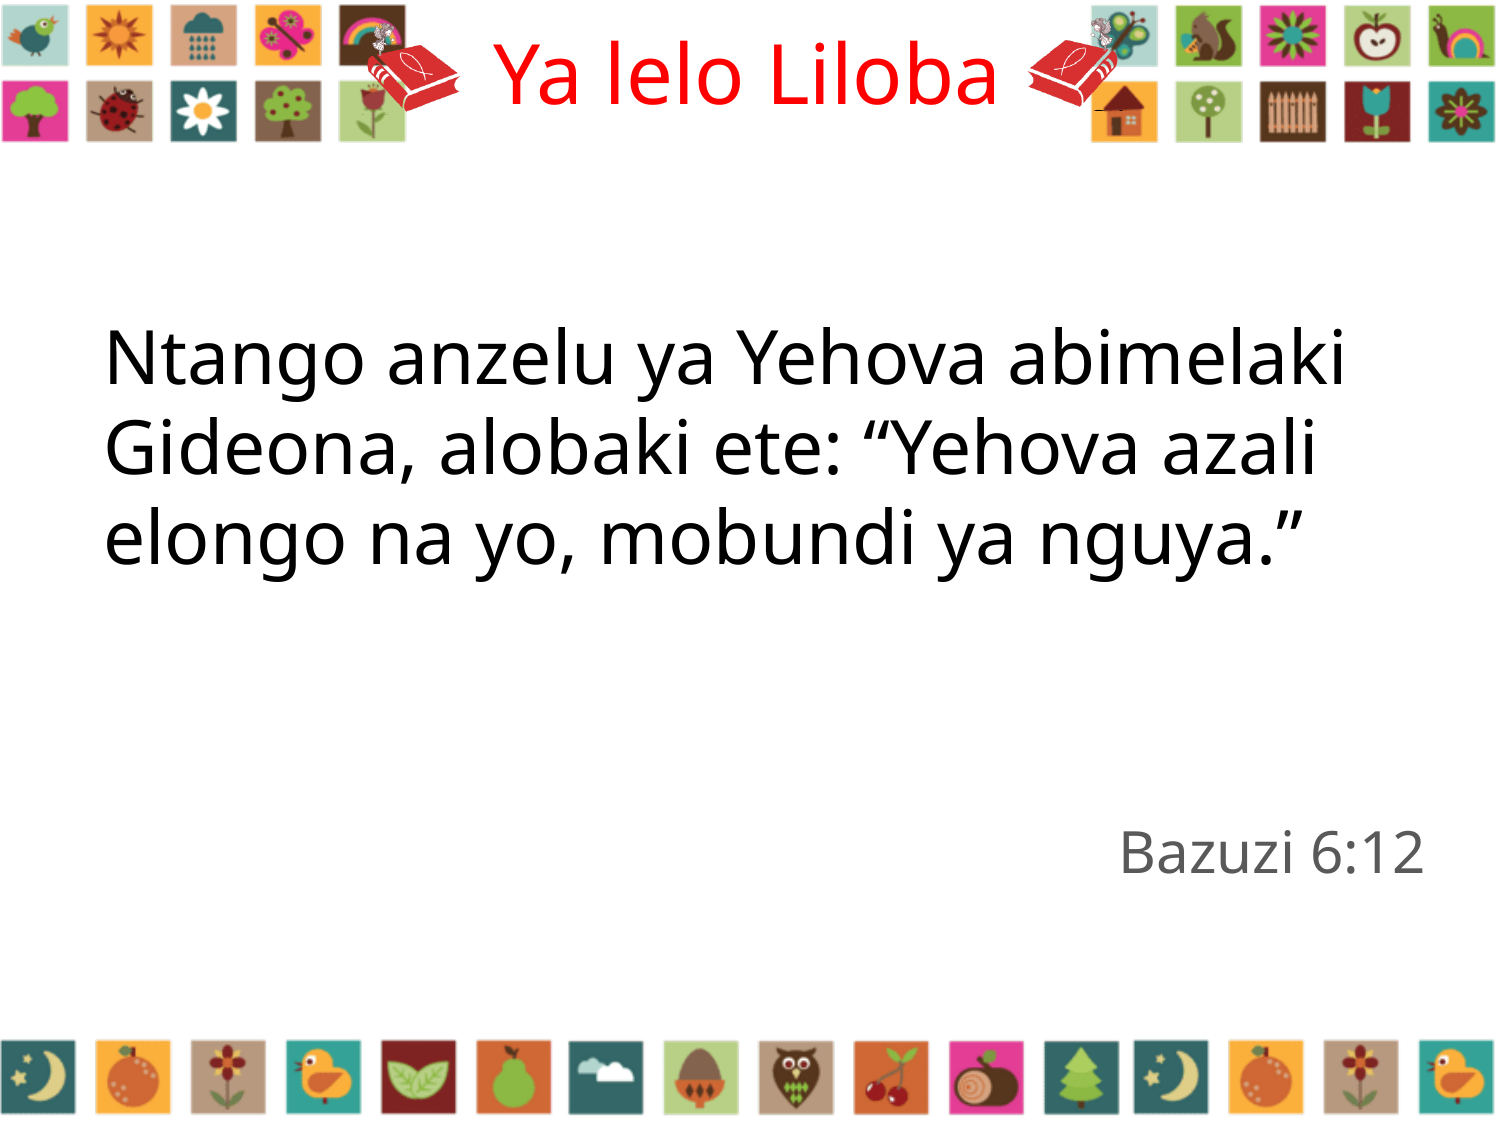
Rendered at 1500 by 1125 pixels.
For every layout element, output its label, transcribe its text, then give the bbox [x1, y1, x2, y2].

text_box Ya lelo Liloba [425, 13, 1078, 129]
text_box Bazuzi 6:12 [808, 807, 1441, 893]
picture [996, 3, 1500, 150]
picture [0, 3, 492, 150]
text_box Ntango anzelu ya Yehova abimelaki Gideona, alobaki ete: “Yehova azali elongo na yo, mobundi ya nguya.” [88, 302, 1436, 588]
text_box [0, 1028, 1500, 1118]
